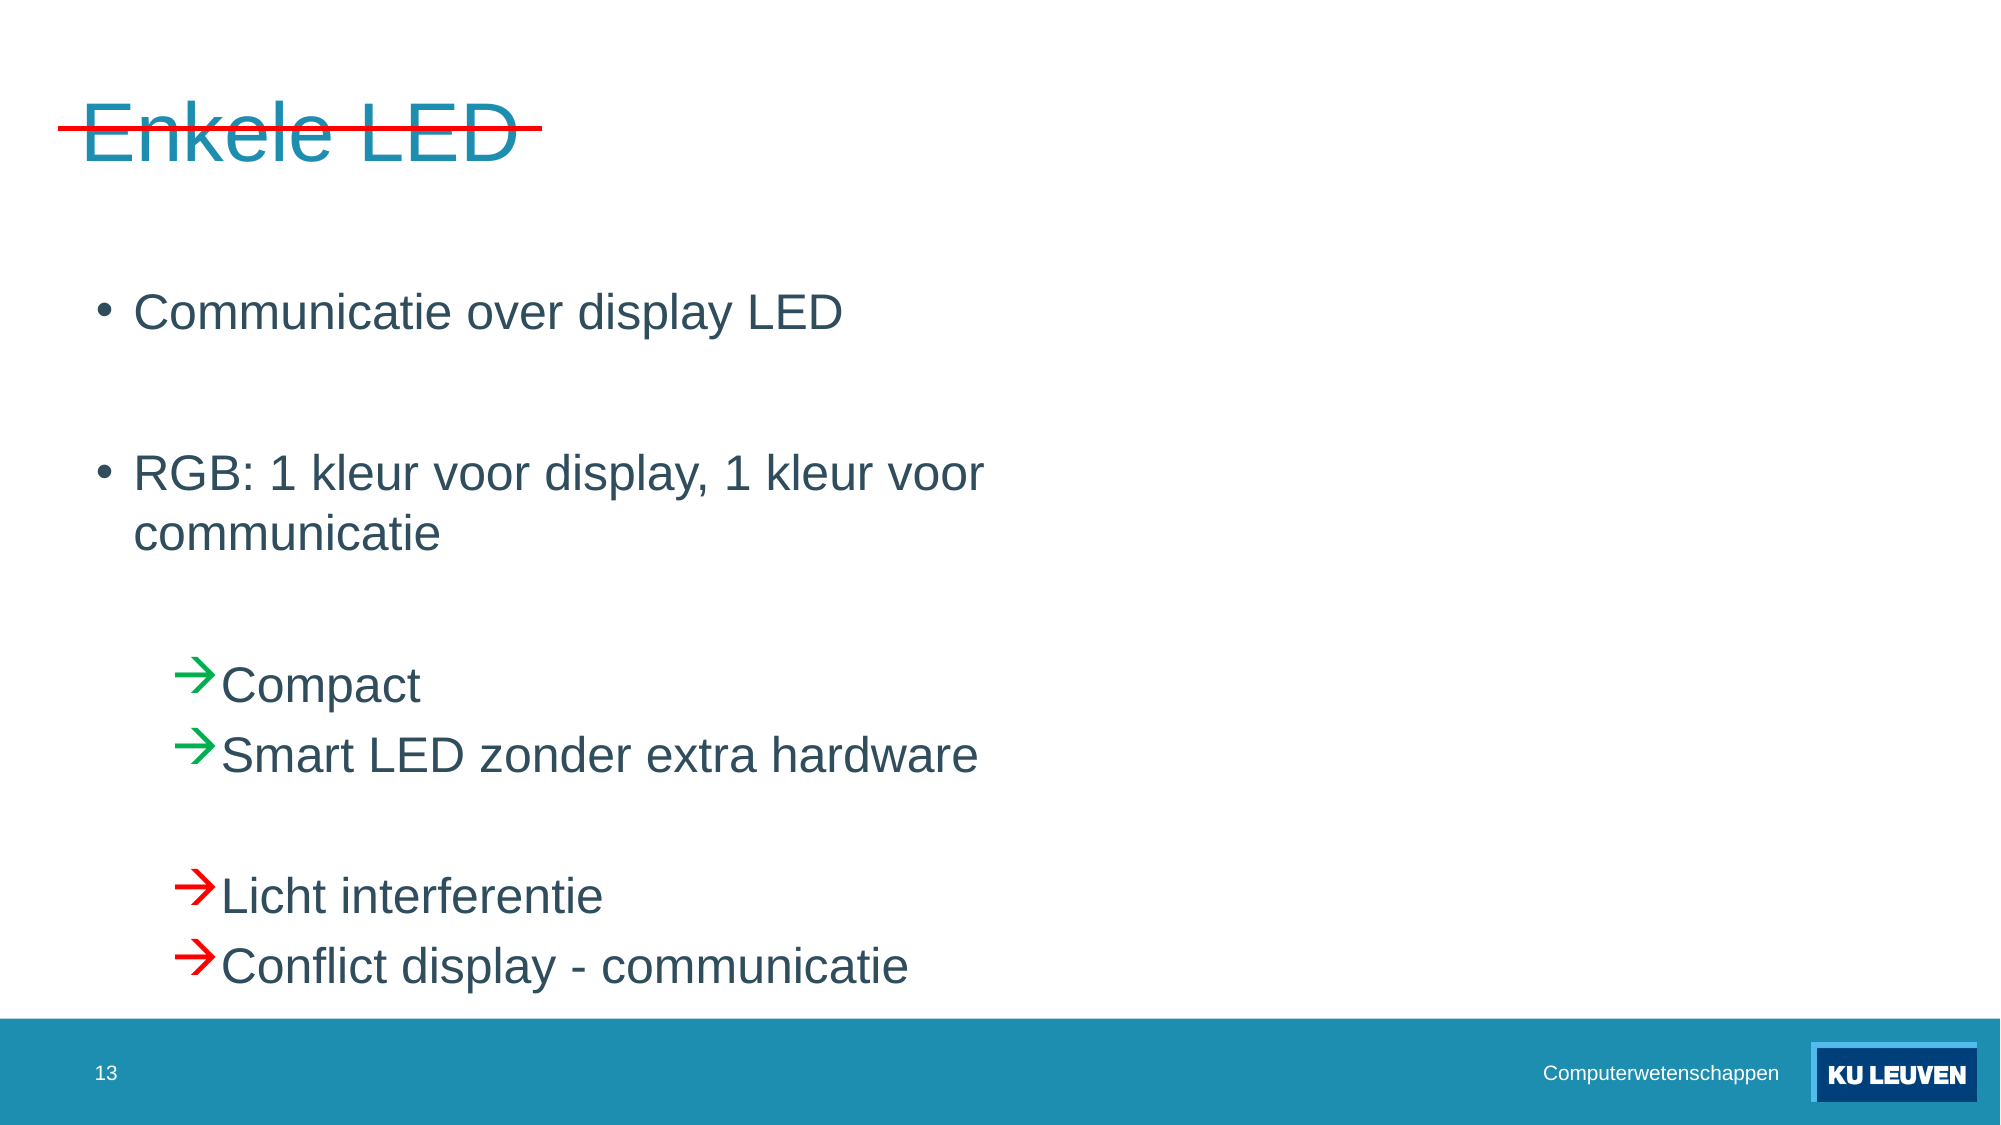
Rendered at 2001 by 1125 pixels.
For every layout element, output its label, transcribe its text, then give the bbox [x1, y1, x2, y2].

footer Computerwetenschappen [989, 1018, 1809, 1125]
list Communicatie over display LED RGB: 1 kleur voor display, 1 kleur voor communicatie Compact Smart LED zonder extra hardware Licht interferentie Conflict display - communicatie [80, 271, 1955, 1004]
slide_number 13 [94, 1018, 201, 1125]
title Enkele LED [80, 33, 1955, 223]
picture [1811, 1042, 1977, 1102]
